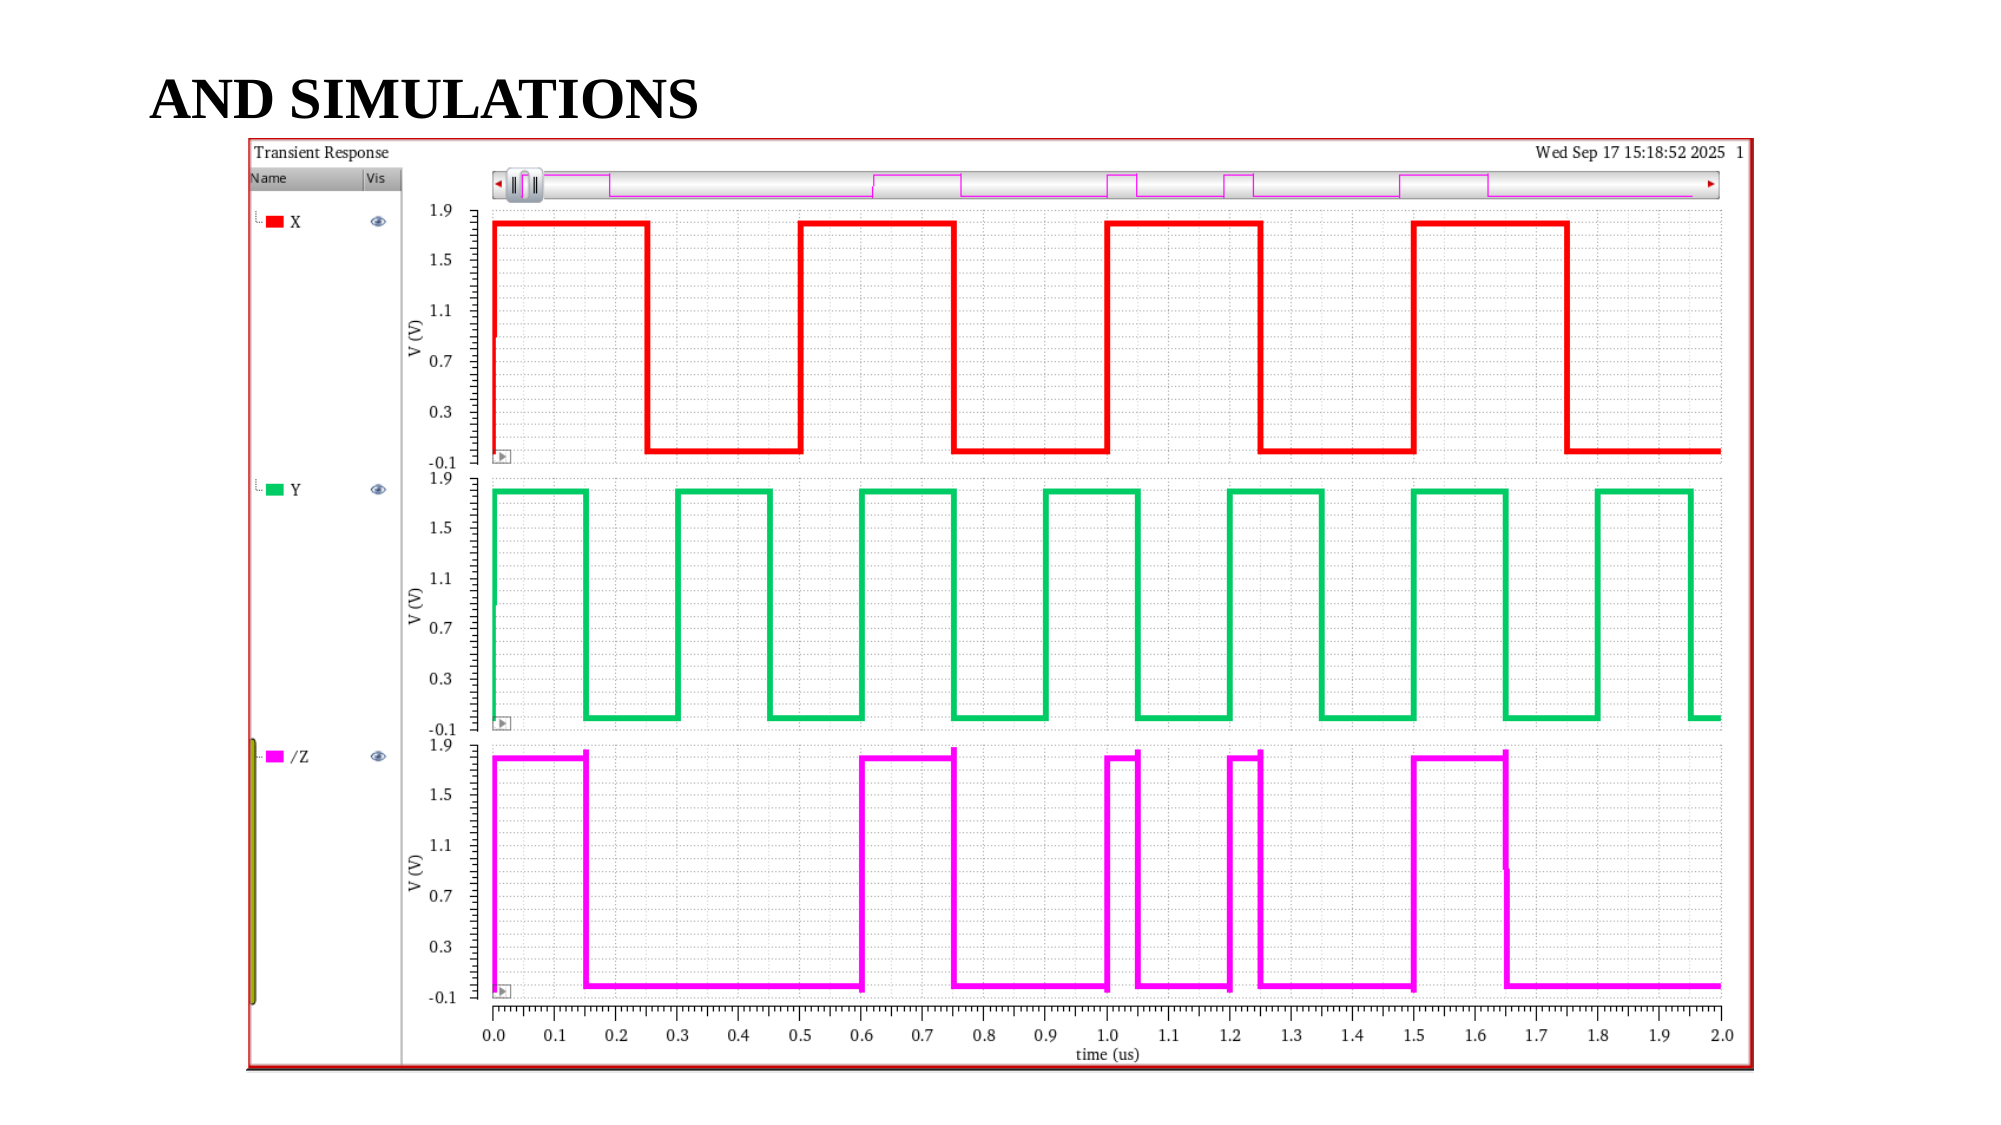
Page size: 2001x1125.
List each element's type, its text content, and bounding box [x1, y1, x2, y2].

picture [245, 138, 1755, 1073]
text_box AND SIMULATIONS [134, 52, 1866, 138]
